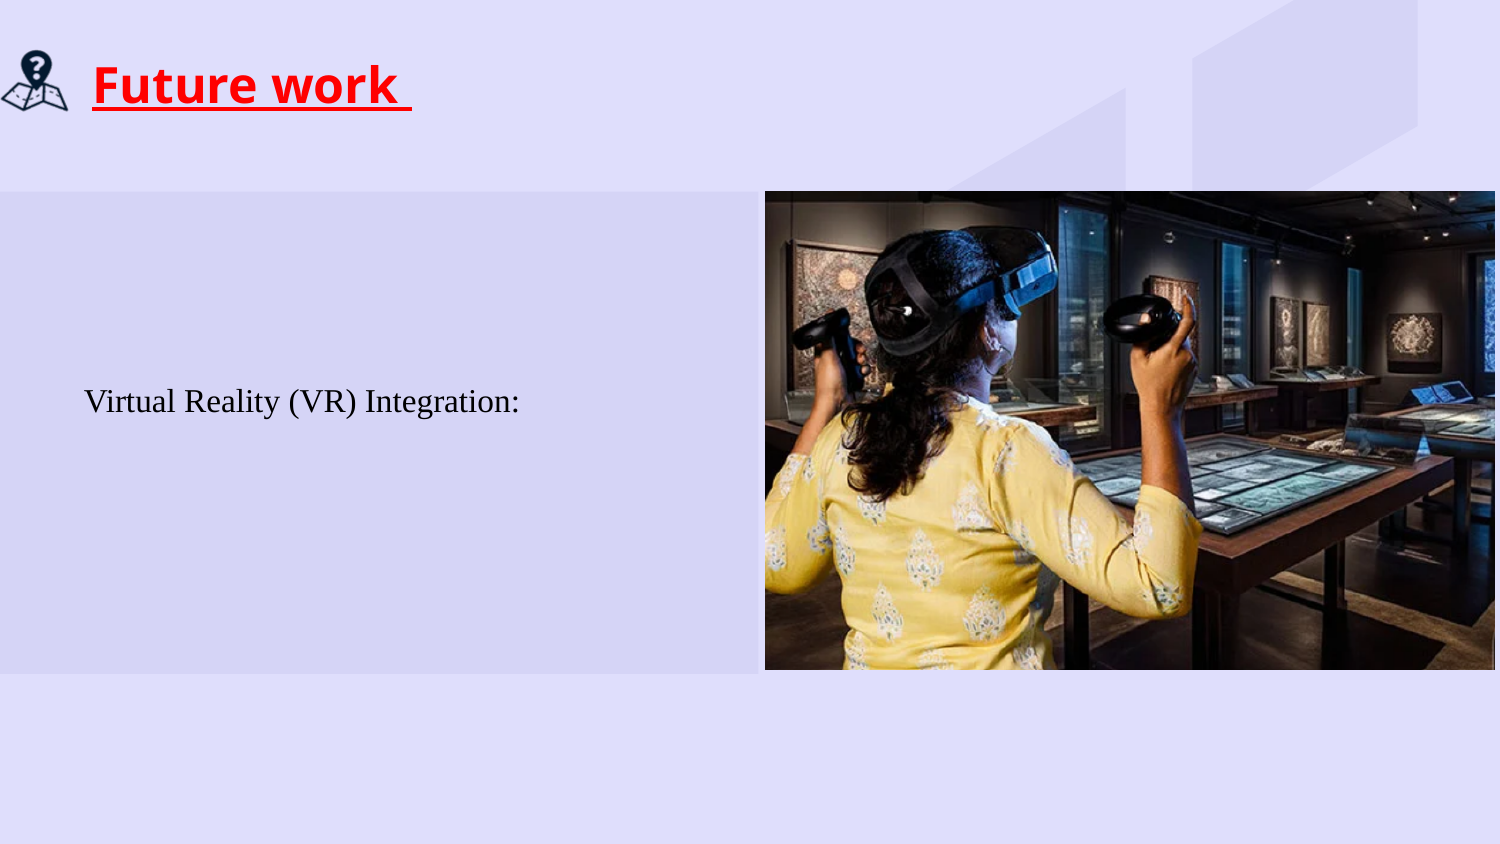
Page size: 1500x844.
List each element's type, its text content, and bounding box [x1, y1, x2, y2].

picture [0, 15, 106, 156]
title Future work [77, 1, 598, 165]
picture [765, 191, 1496, 671]
text_box Virtual Reality (VR) Integration: [69, 371, 536, 426]
